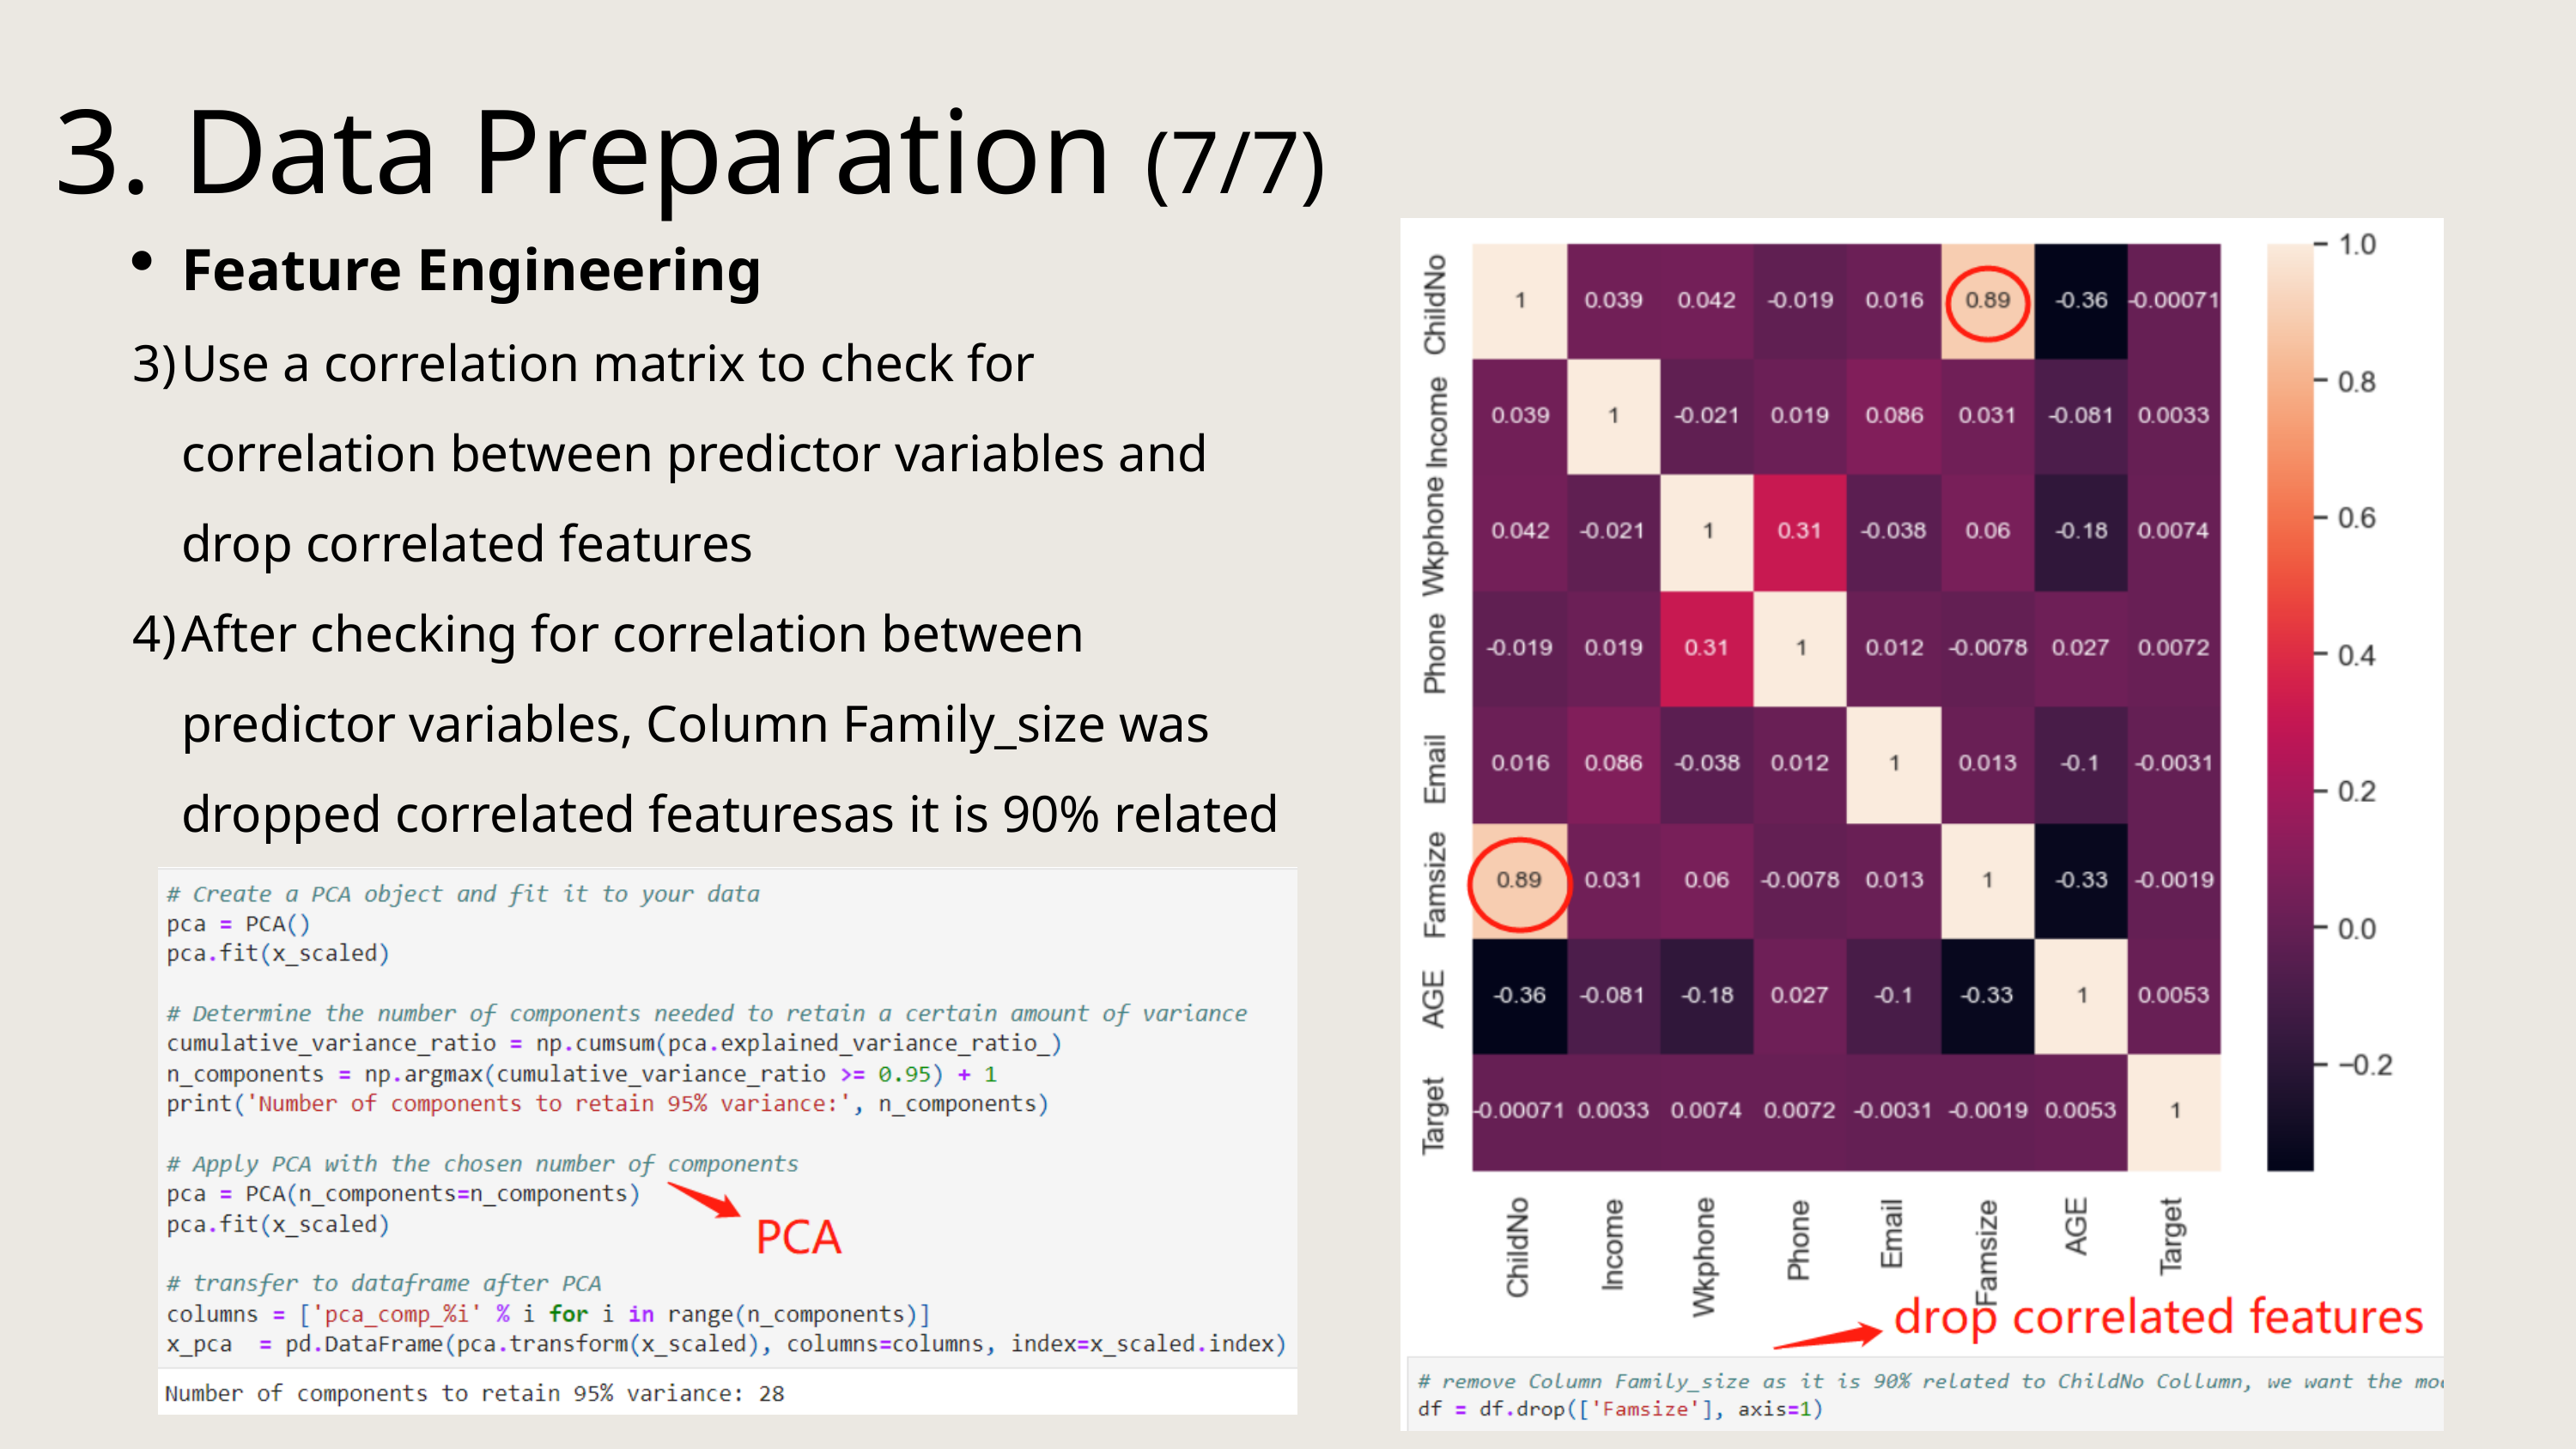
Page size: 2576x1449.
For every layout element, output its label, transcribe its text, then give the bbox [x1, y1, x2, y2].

text_box Feature Engineering Use a correlation matrix to check for correlation between predictor variables and drop correlated features After checking for correlation between predictor variables, Column Family_size was dropped correlated featuresas it is 90% related to ChildNo Collumn. [132, 227, 1288, 932]
picture [1400, 218, 2444, 1431]
picture [157, 867, 1297, 1416]
text_box 3. Data Preparation (7/7) [54, 33, 1708, 217]
